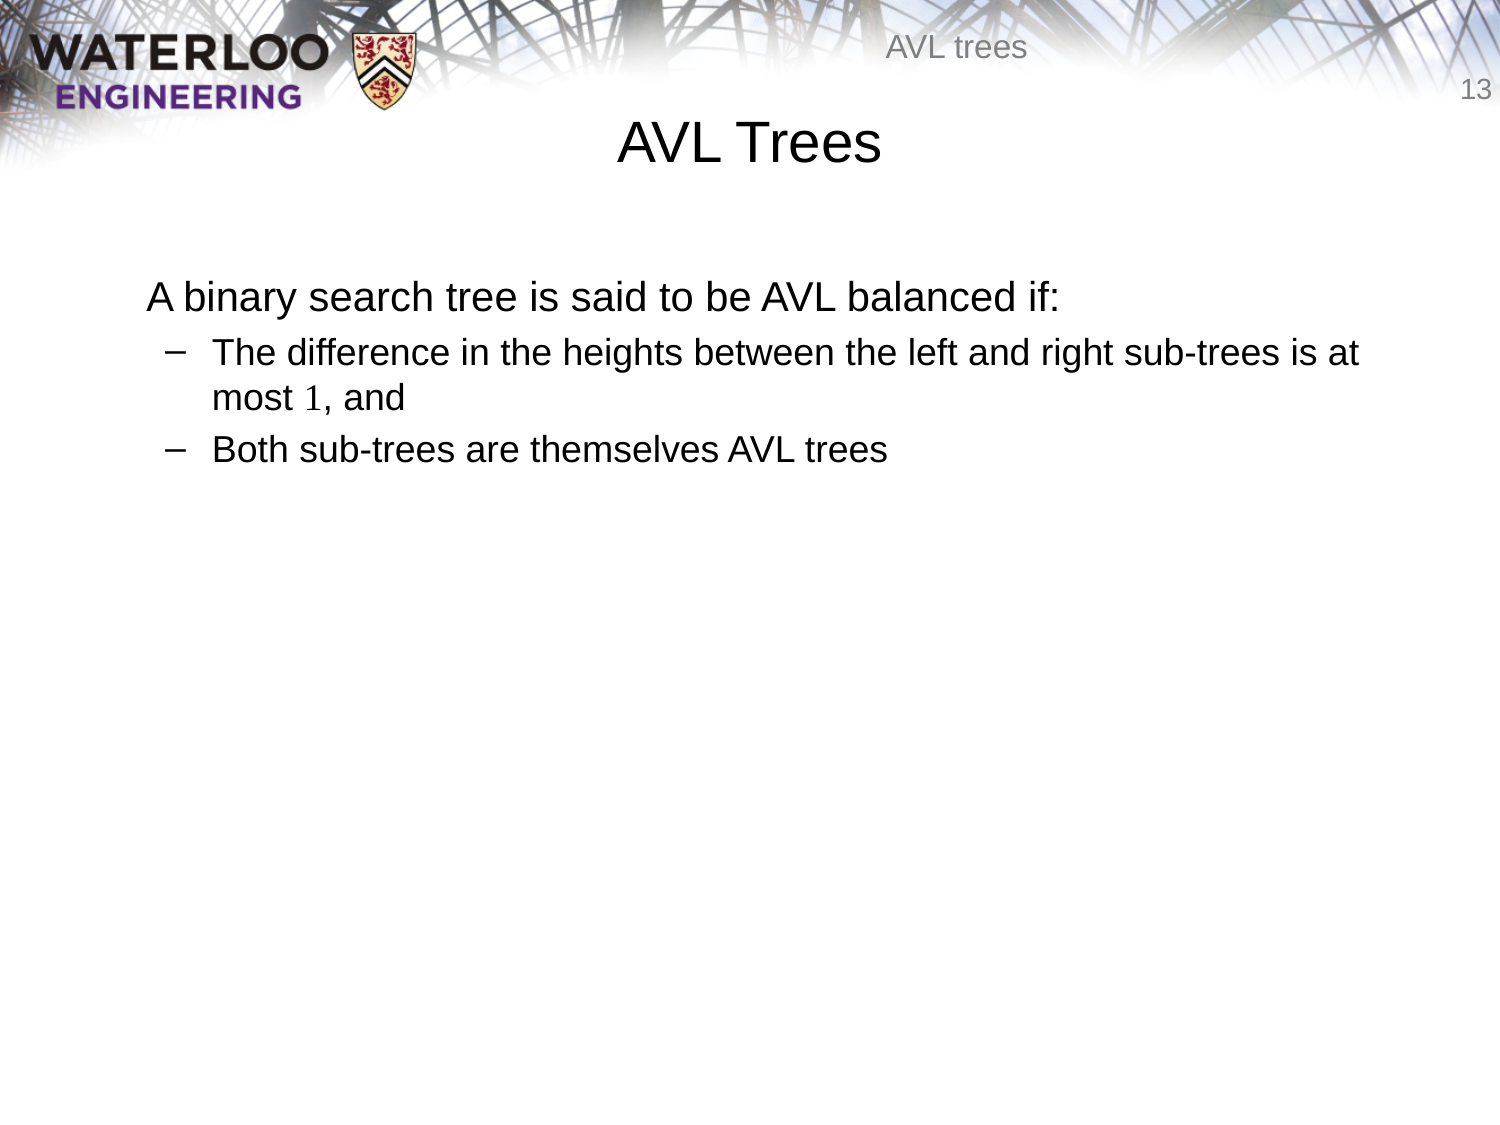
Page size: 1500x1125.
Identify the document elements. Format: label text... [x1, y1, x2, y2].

title AVL Trees [74, 44, 1426, 233]
list A binary search tree is said to be AVL balanced if: The difference in the heights between the left and right sub-trees is at most 1, and Both sub-trees are themselves AVL trees [74, 262, 1426, 1006]
picture [0, 0, 1500, 1125]
